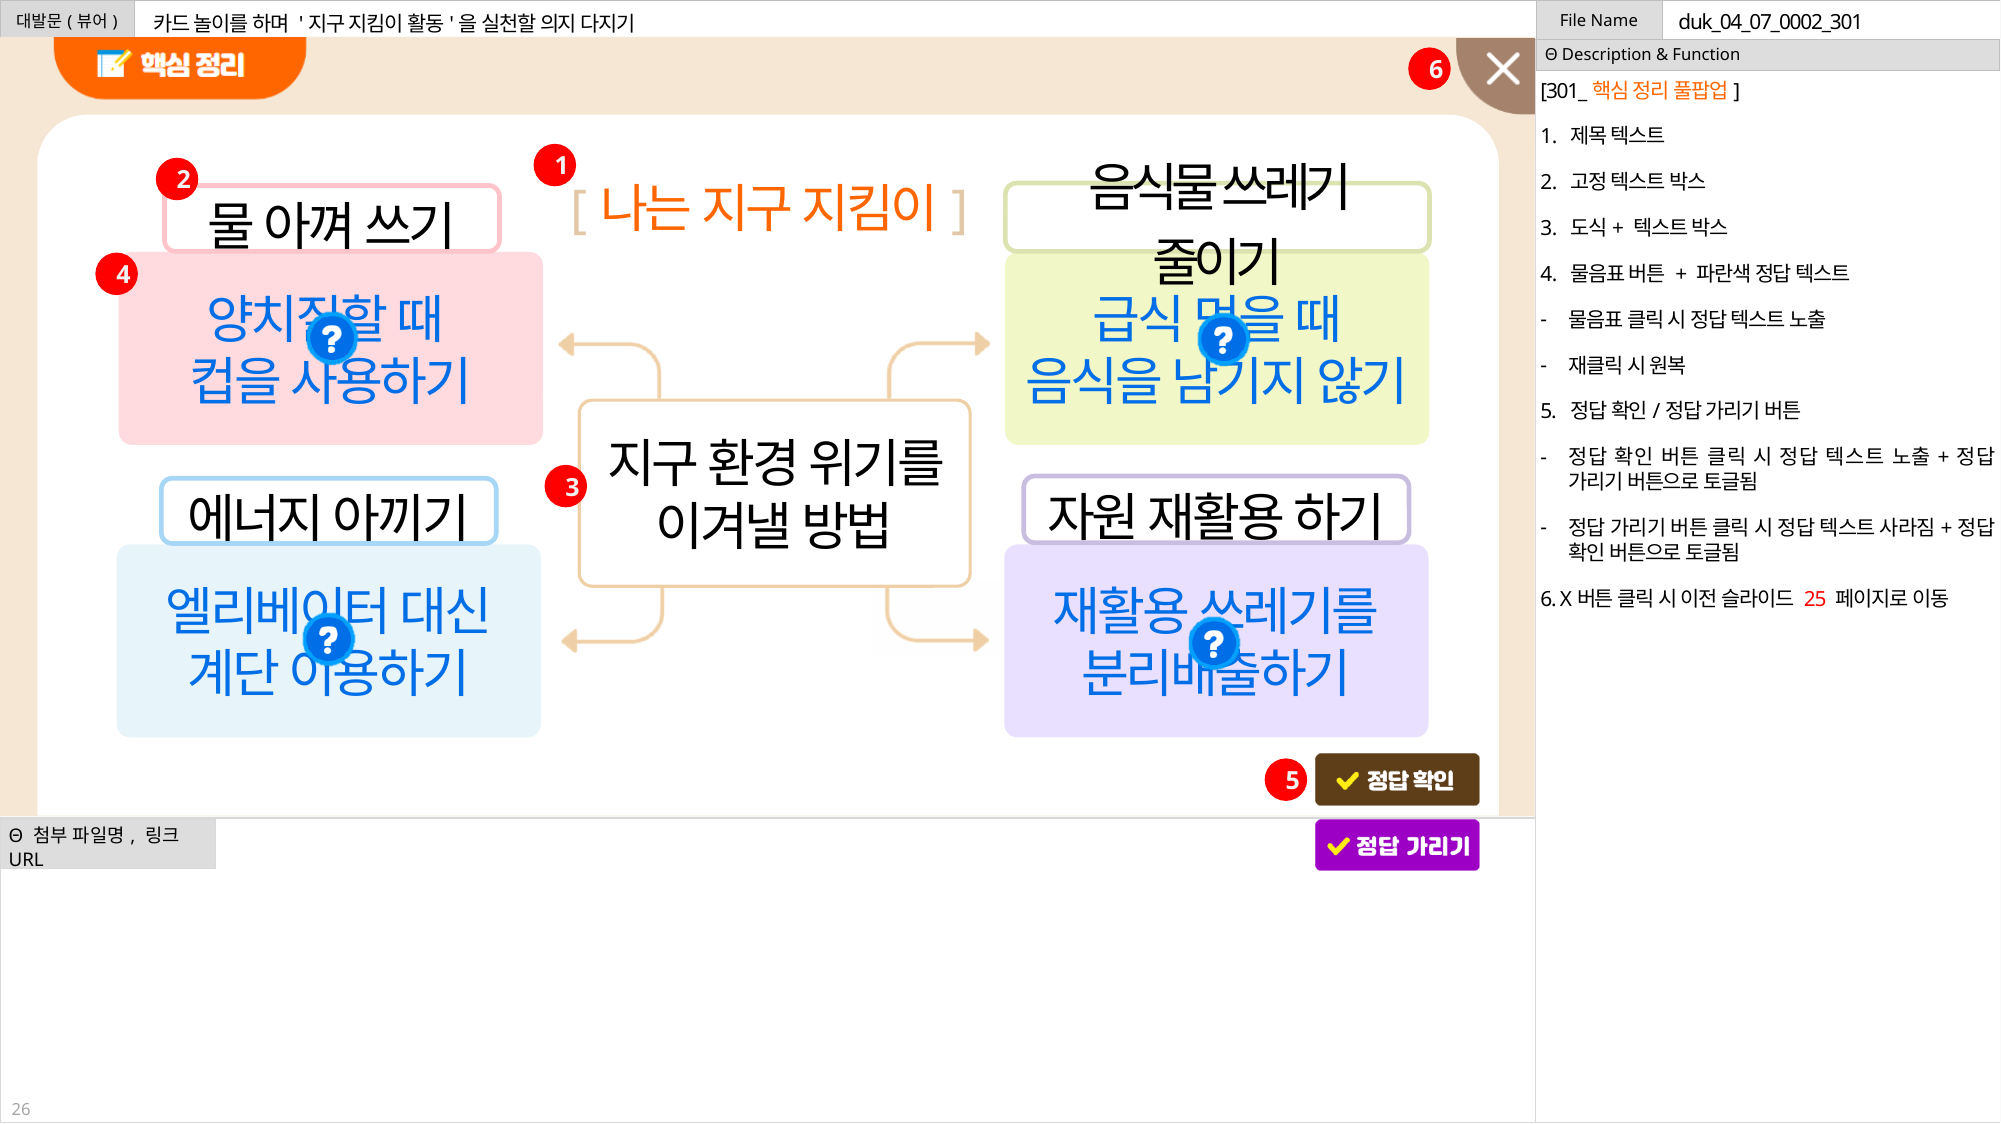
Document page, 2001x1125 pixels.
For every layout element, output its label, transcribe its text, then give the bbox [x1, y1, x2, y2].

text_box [116, 251, 1430, 738]
picture [1191, 311, 1256, 367]
picture [300, 310, 364, 366]
list [301_핵심 정리 풀팝업] 제목 텍스트 고정 텍스트 박스 도식+ 텍스트 박스 물음표 버튼 + 파란색 정답 텍스트 물음표 클릭 시 정답 텍스트 노출 재클릭 시 원복 5. 정답 확인/정답 가리기 버튼 정답 확인 버튼 클릭 시 정답 텍스트 노출+정답 가리기 버튼으로 토글됨 정답 가리기 버튼 클릭 시 정답 텍스트 사라짐+정답 확인 버튼으로 토글됨 6. X버튼 클릭 시 이전 슬라이드 25 페이지로 이동 [1535, 71, 2000, 669]
picture [1182, 615, 1246, 671]
list 카드 놀이를 하며 '지구 지킴이 활동'을 실천할 의지 다지기 [135, 0, 1535, 37]
picture [296, 611, 361, 667]
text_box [0, 37, 1535, 871]
list duk_04_07_0002_301 [1660, 0, 2000, 39]
